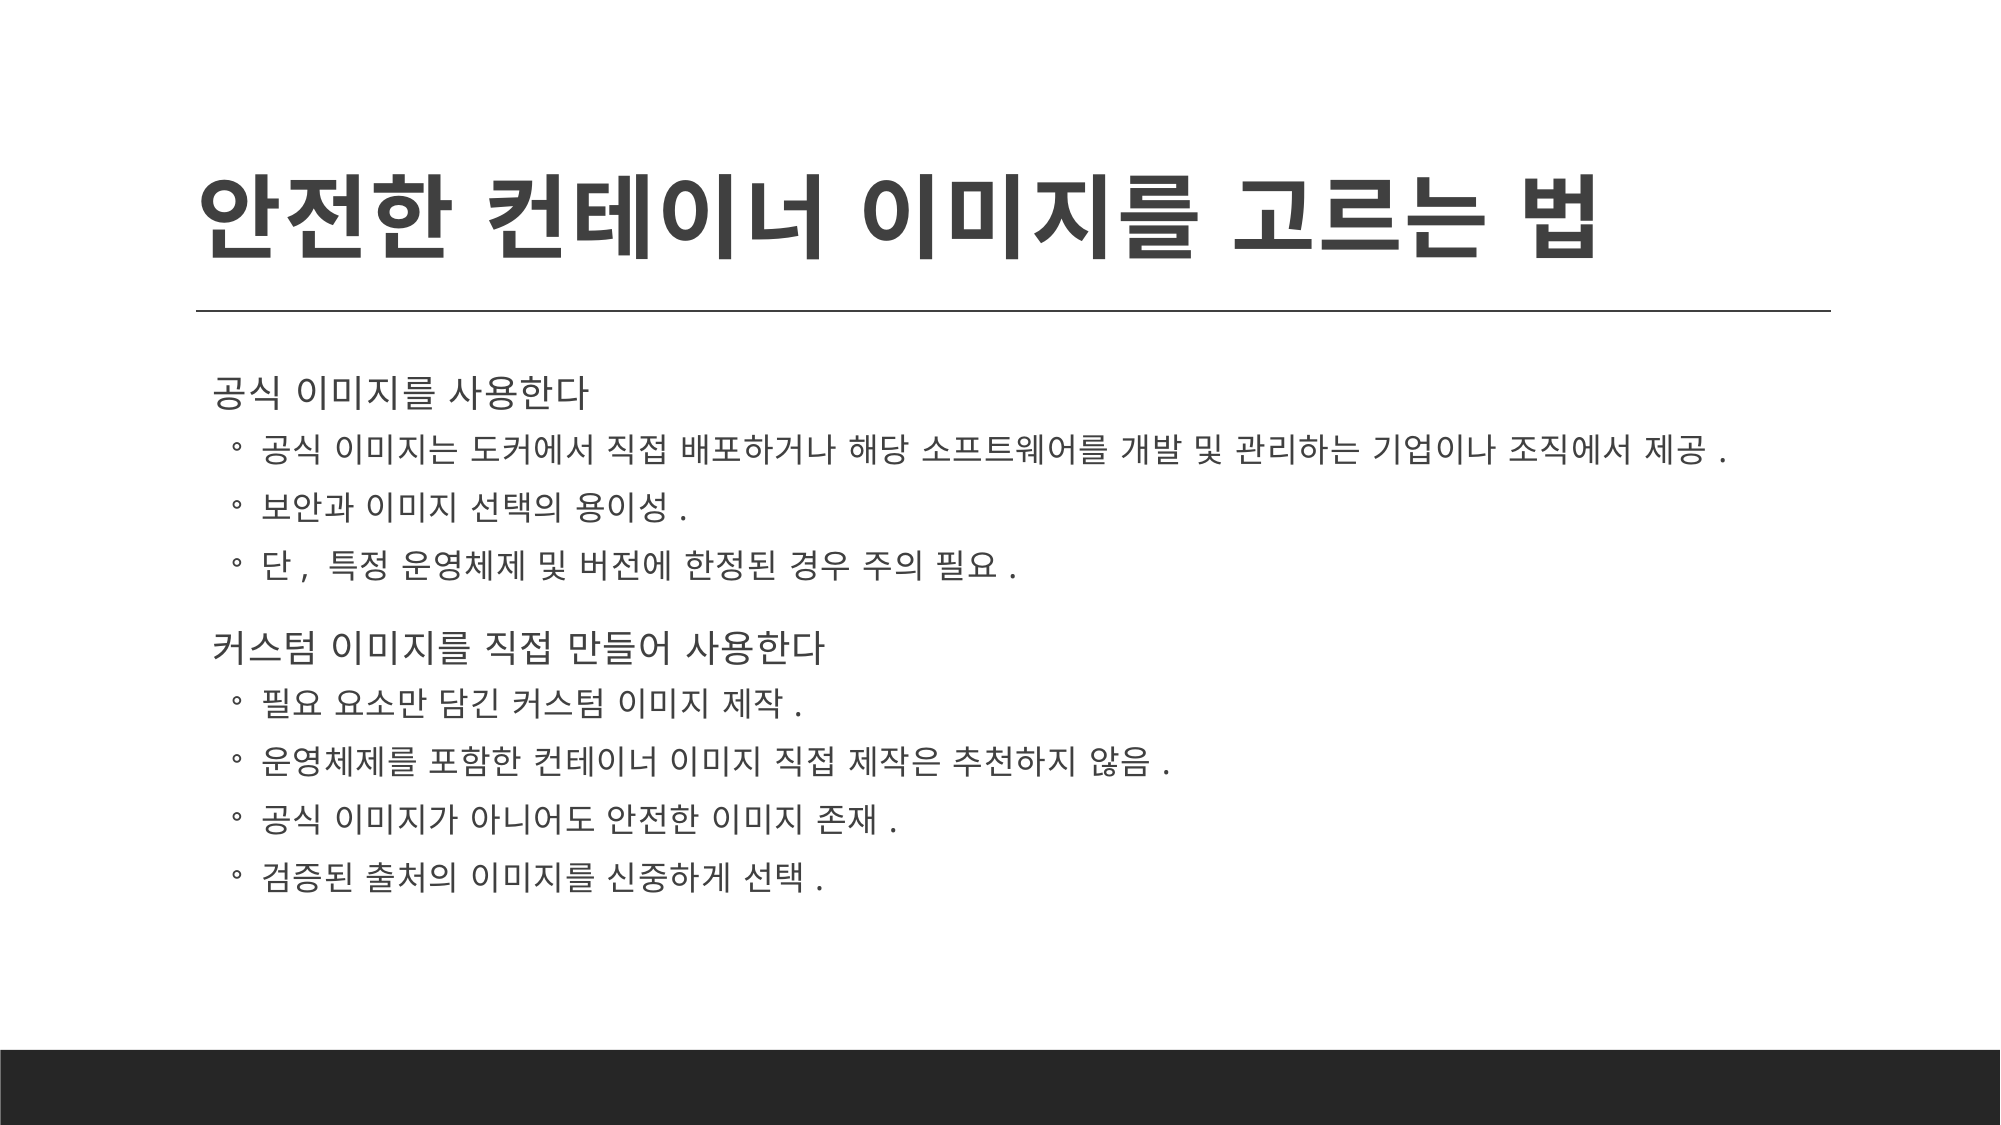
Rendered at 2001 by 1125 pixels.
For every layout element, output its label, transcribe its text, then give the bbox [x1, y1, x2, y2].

title 안전한 컨테이너 이미지를 고르는 법 [180, 47, 1830, 285]
list 공식 이미지를 사용한다 공식 이미지는 도커에서 직접 배포하거나 해당 소프트웨어를 개발 및 관리하는 기업이나 조직에서 제공. 보안과 이미지 선택의 용이성. 단, 특정 운영체제 및 버전에 한정된 경우 주의 필요. 커스텀 이미지를 직접 만들어 사용한다 필요 요소만 담긴 커스텀 이미지 제작. 운영체제를 포함한 컨테이너 이미지 직접 제작은 추천하지 않음. 공식 이미지가 아니어도 안전한 이미지 존재. 검증된 출처의 이미지를 신중하게 선택. [180, 345, 1830, 963]
